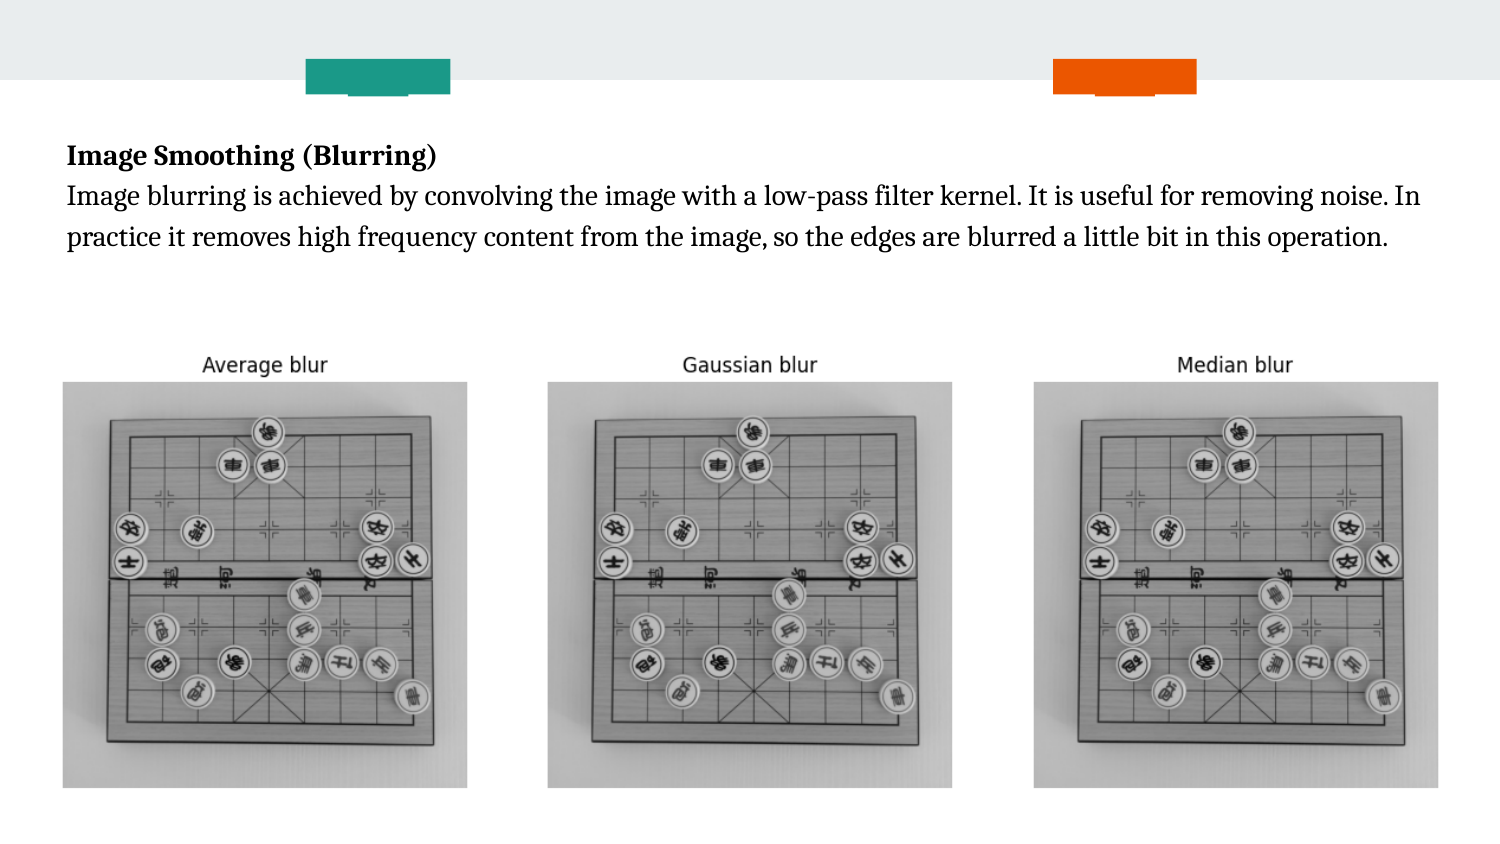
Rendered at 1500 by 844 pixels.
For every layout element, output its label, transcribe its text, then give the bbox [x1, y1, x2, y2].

picture [51, 344, 1449, 800]
text_box Image Smoothing (Blurring) Image blurring is achieved by convolving the image with a low-pass filter kernel. It is useful for removing noise. In practice it removes high frequency content from the image, so the edges are blurred a little bit in this operation. [51, 116, 1449, 307]
